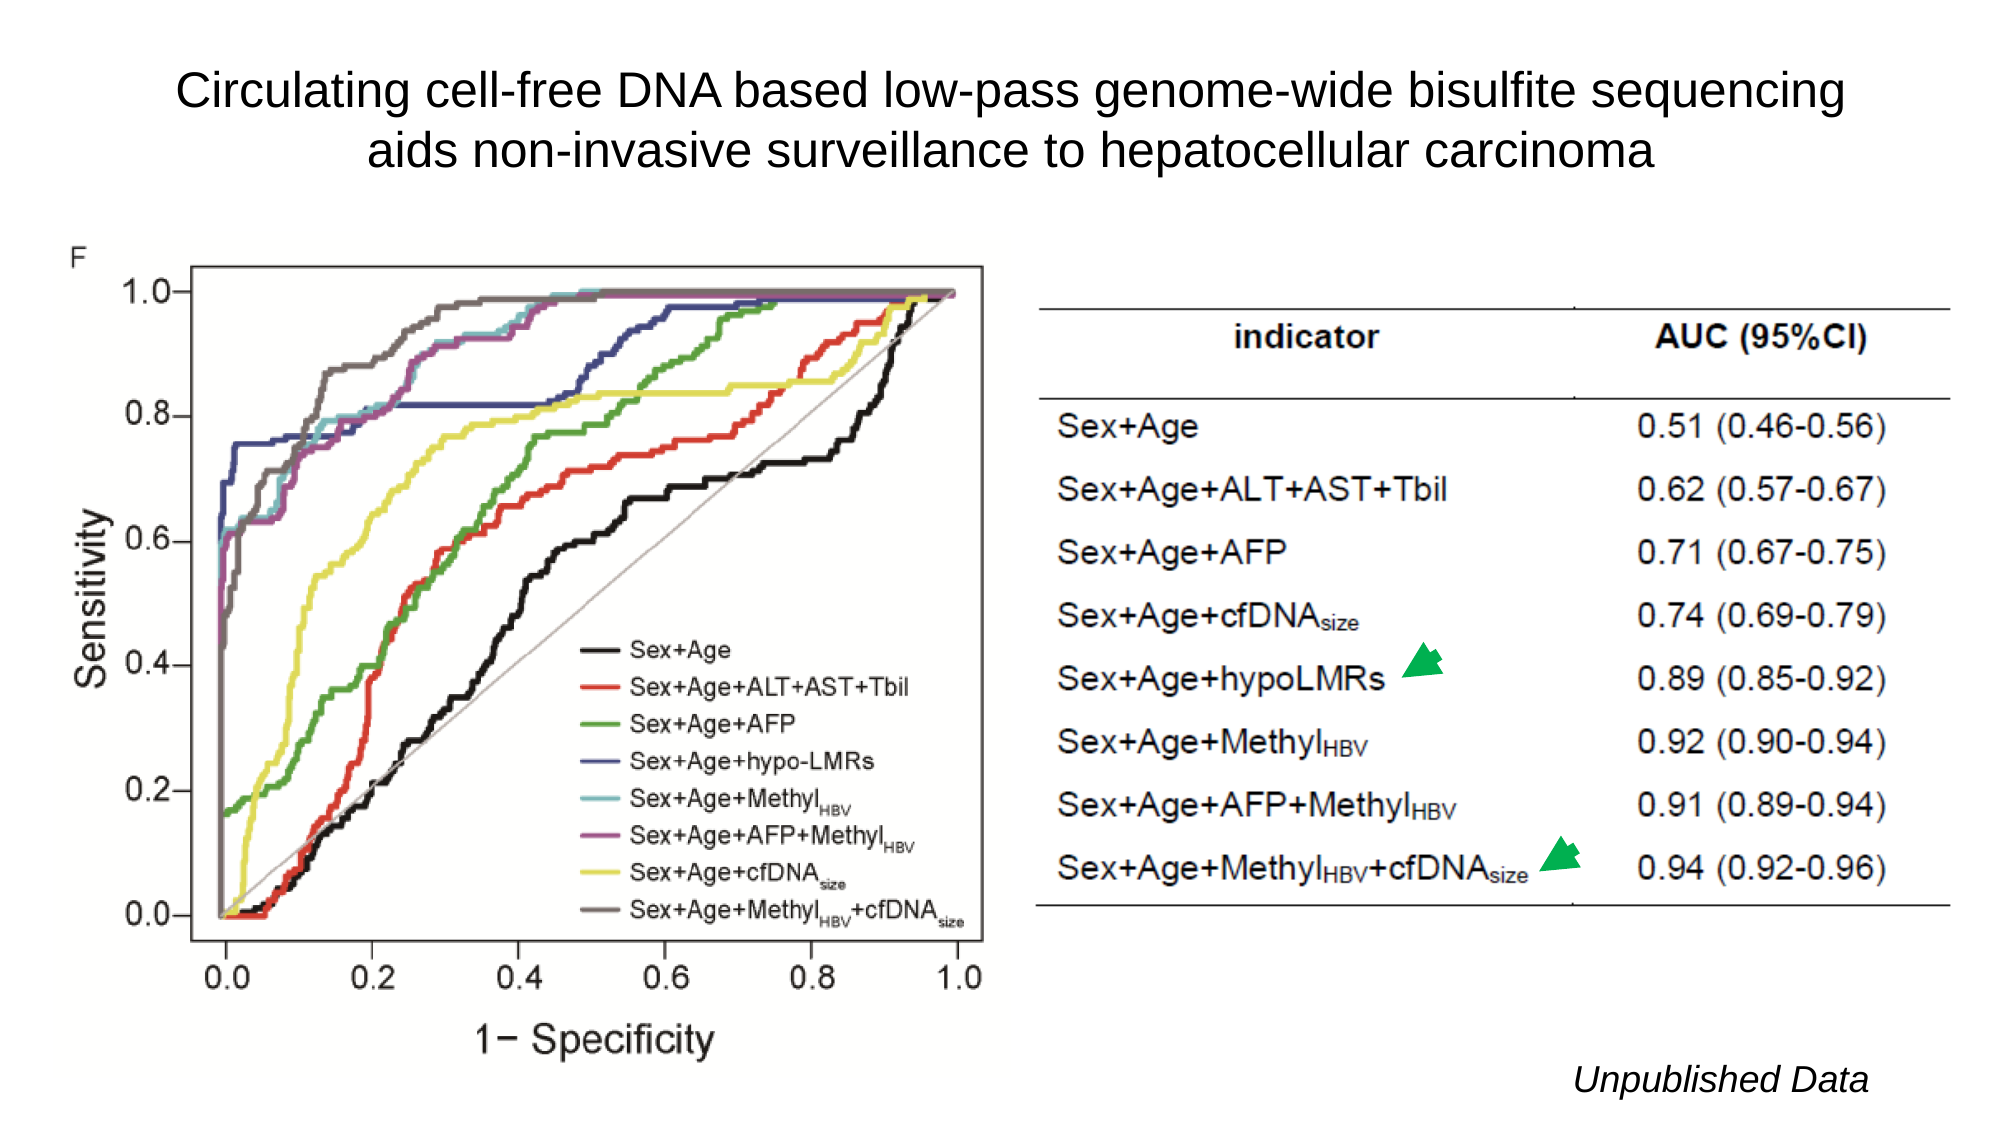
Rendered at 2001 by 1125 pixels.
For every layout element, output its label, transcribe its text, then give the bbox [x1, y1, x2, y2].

text_box Circulating cell-free DNA based low-pass genome-wide bisulfite sequencing aids non-invasive surveillance to hepatocellular carcinoma [135, 50, 1886, 185]
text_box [1401, 654, 1440, 678]
picture [53, 231, 1961, 1078]
text_box Unpublished Data [1442, 1047, 2000, 1107]
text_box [1539, 847, 1577, 872]
